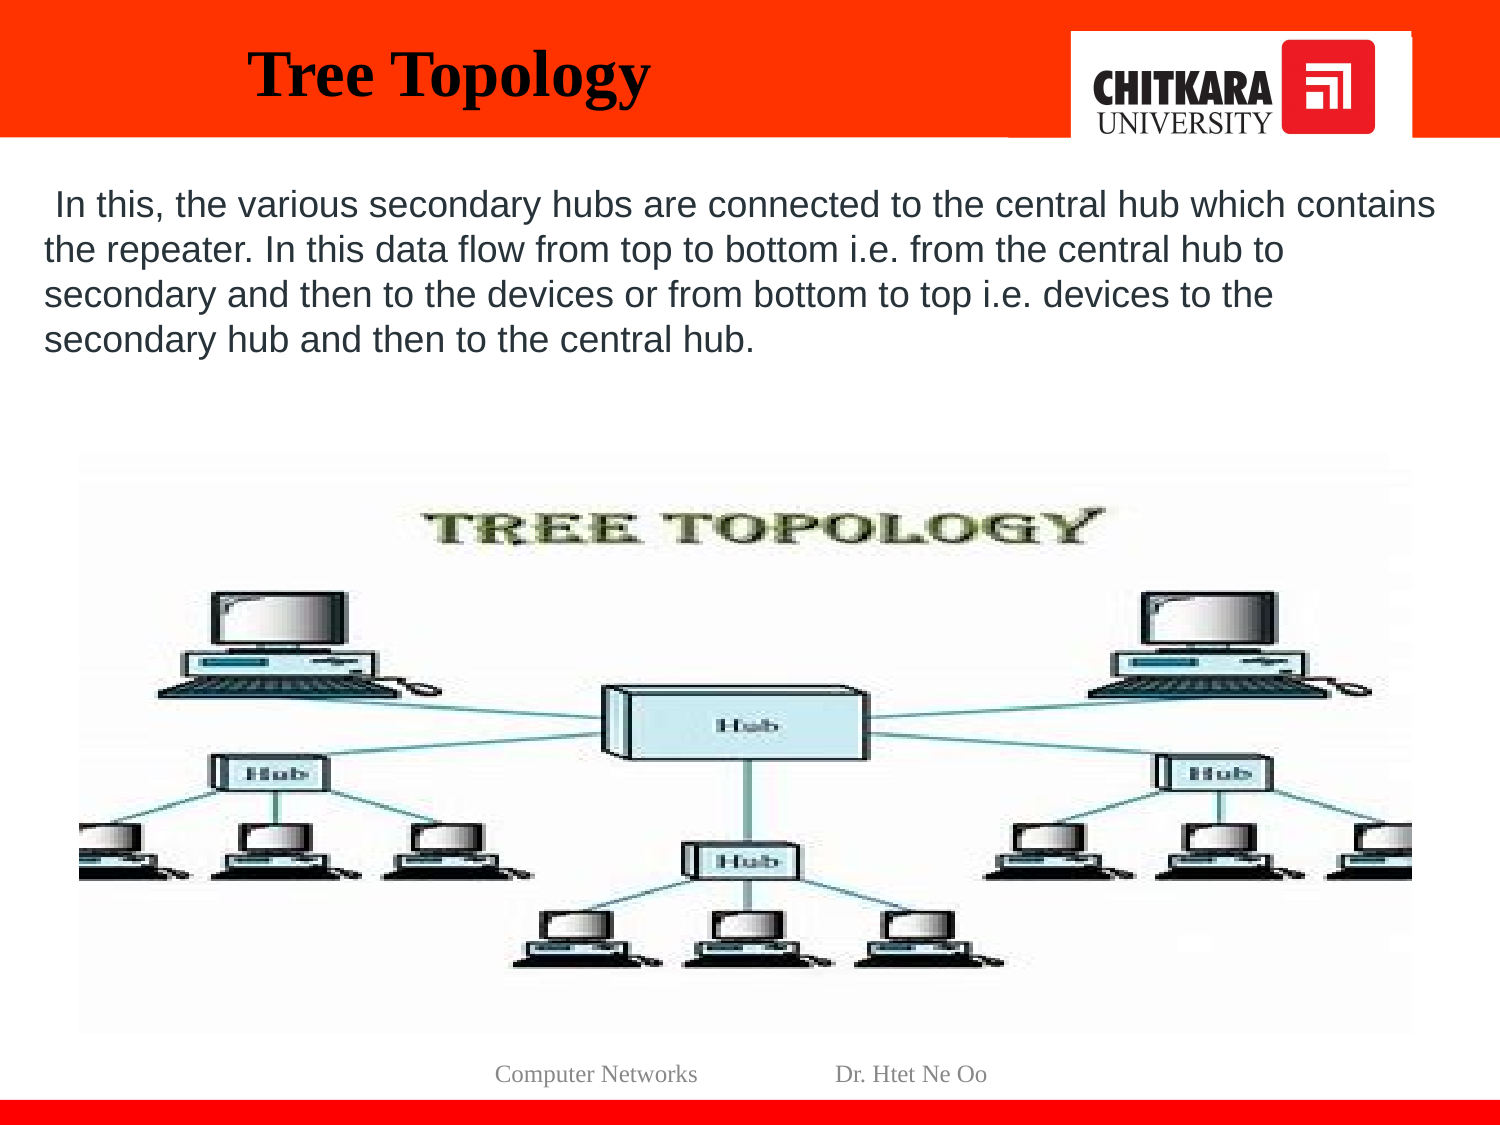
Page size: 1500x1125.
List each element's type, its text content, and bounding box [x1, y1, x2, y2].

title Tree Topology [0, 0, 900, 150]
picture [1074, 37, 1390, 138]
text_box In this, the various secondary hubs are connected to the central hub which contains the repeater. In this data flow from top to bottom i.e. from the central hub to secondary and then to the devices or from bottom to top i.e. devices to the secondary hub and then to the central hub. [29, 172, 1468, 368]
picture [79, 453, 1412, 1034]
footer Computer Networks Dr. Htet Ne Oo [57, 1042, 1425, 1103]
